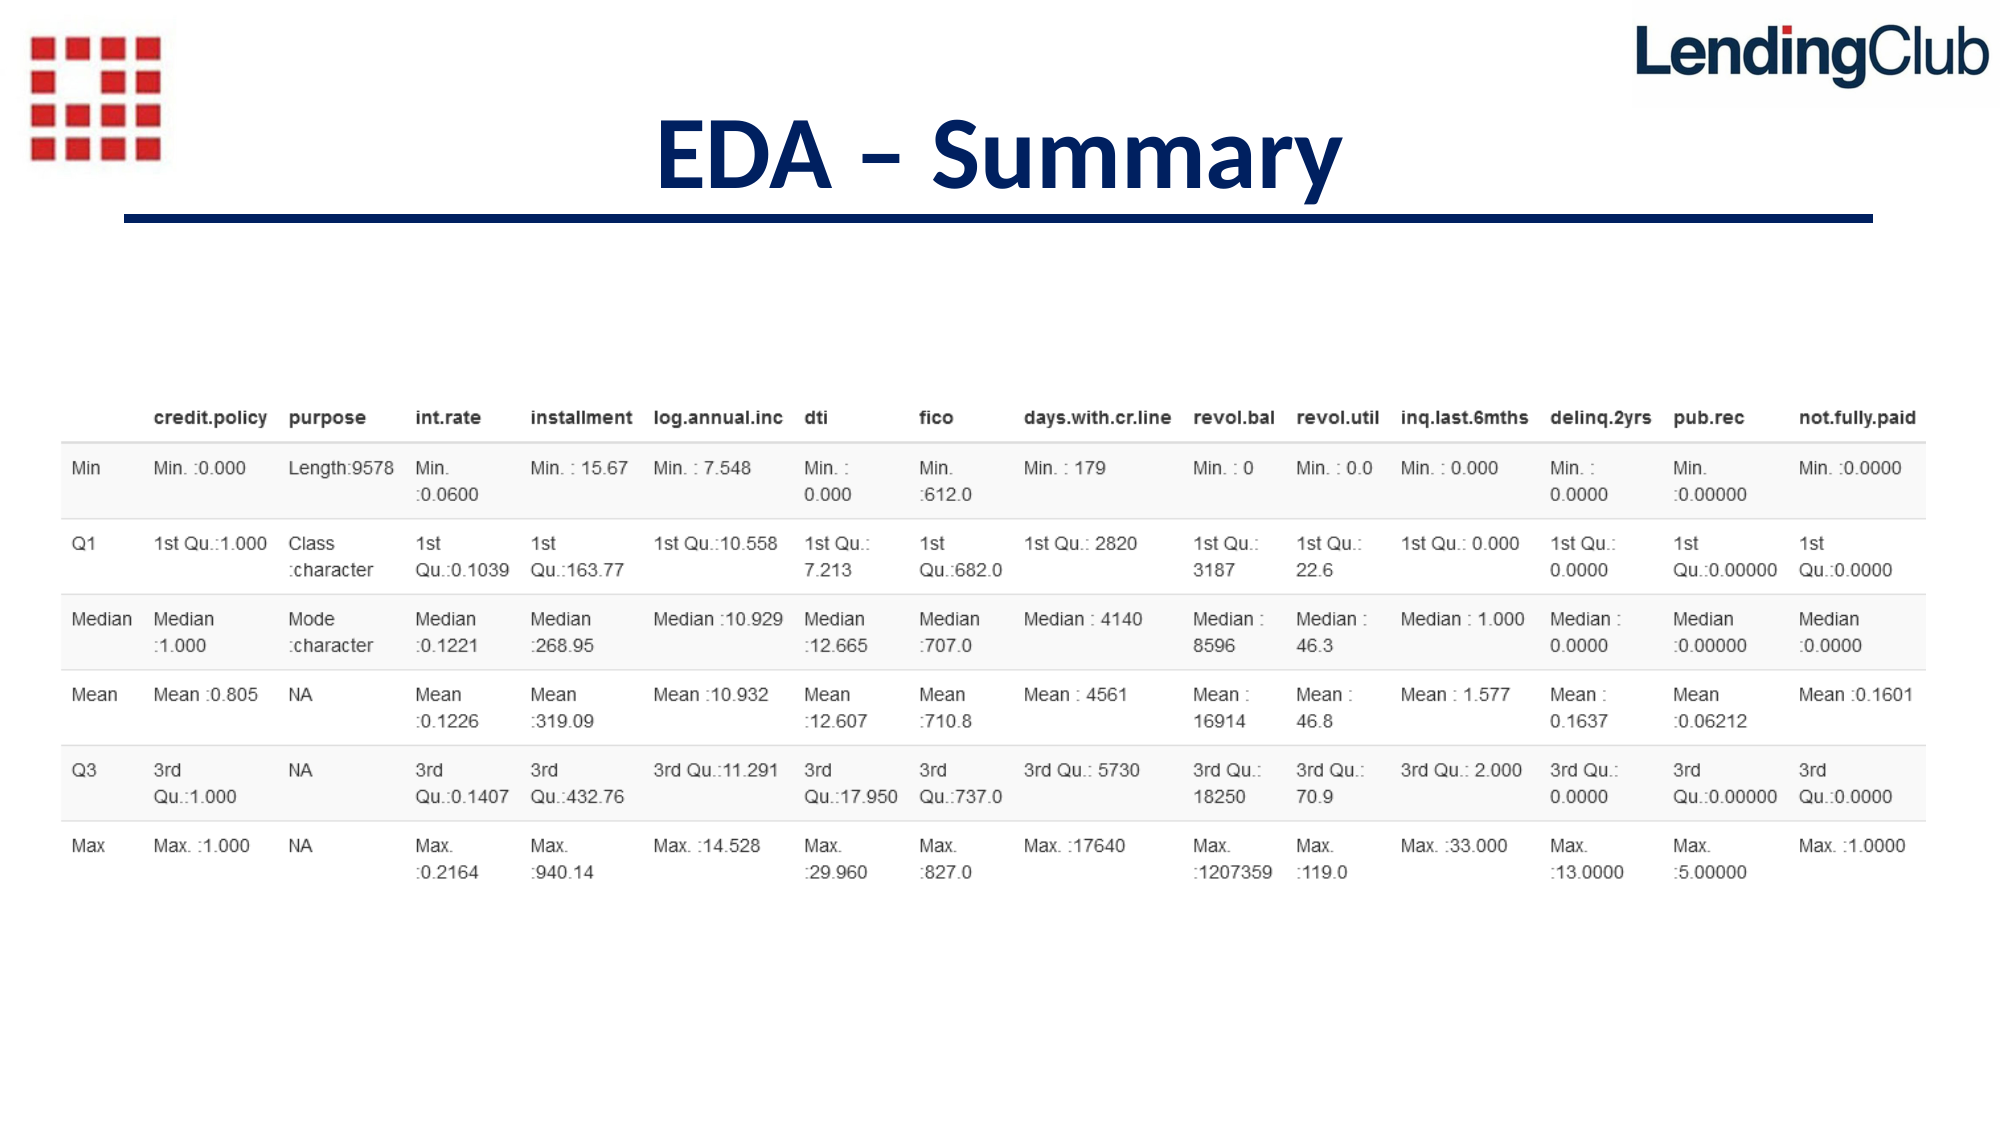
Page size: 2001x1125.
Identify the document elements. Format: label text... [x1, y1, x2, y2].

text_box EDA – Summary [0, 77, 2000, 217]
picture [0, 0, 177, 193]
picture [52, 391, 1926, 892]
picture [1632, 0, 2000, 108]
